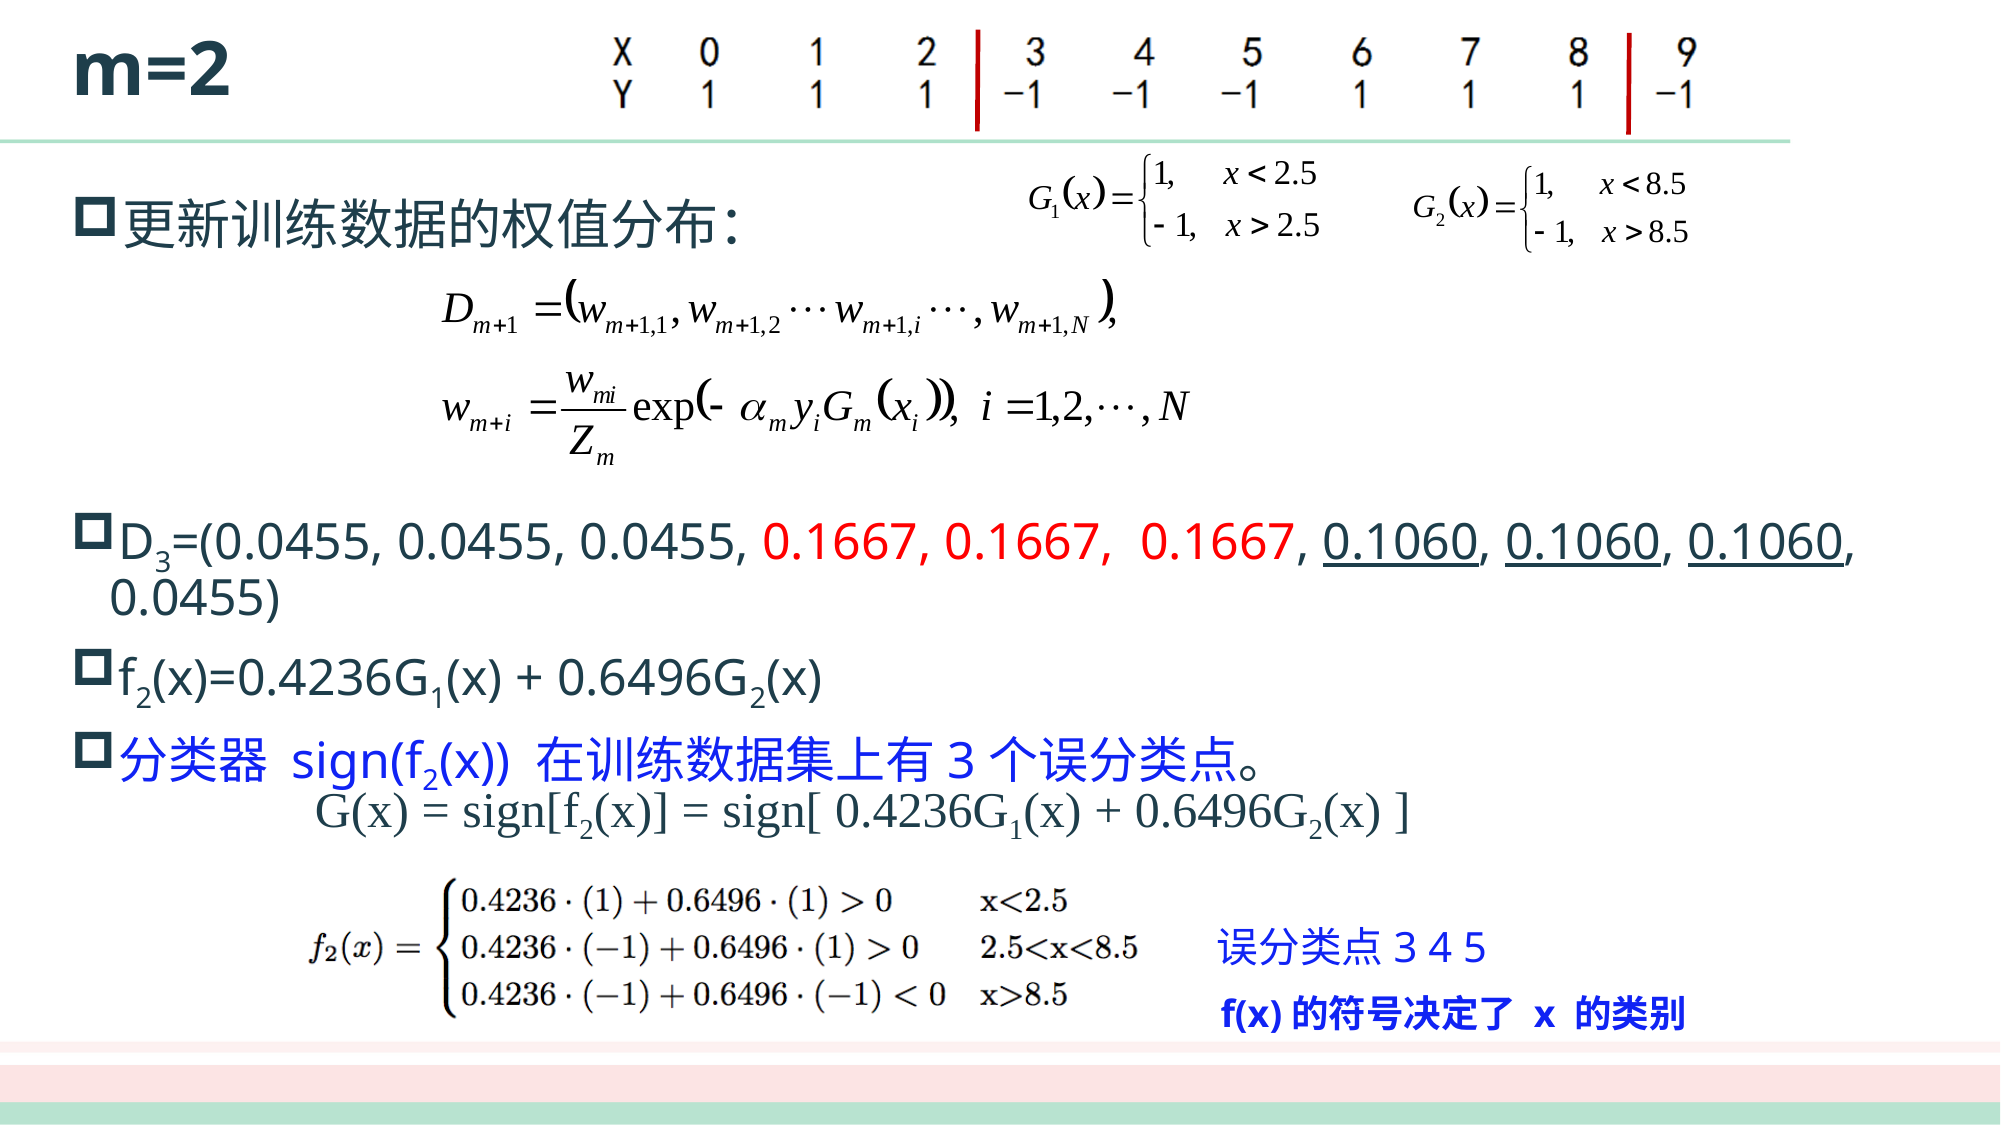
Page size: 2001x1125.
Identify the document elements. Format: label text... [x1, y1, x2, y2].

text_box 误分类点3 4 5 [1201, 913, 1655, 979]
list 更新训练数据的权值分布： D3=(0.0455, 0.0455, 0.0455, 0.1667, 0.1667, 0.1667, 0.1060, 0.1060, 0.1060, 0.0455) f2(x)=0.4236G1(x) + 0.6496G2(x) 分类器 sign(f2(x)) 在训练数据集上有3个误分类点。 [56, 190, 1942, 999]
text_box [1408, 161, 1693, 259]
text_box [1023, 149, 1324, 254]
picture [0, 0, 2001, 1125]
title m=2 [56, 7, 1782, 135]
text_box f(x)的符号决定了 x 的类别 [1205, 982, 1702, 1043]
text_box G(x) = sign[f2(x)] = sign[ 0.4236G1(x) + 0.6496G2(x) ] [299, 769, 1476, 853]
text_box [434, 279, 1202, 476]
